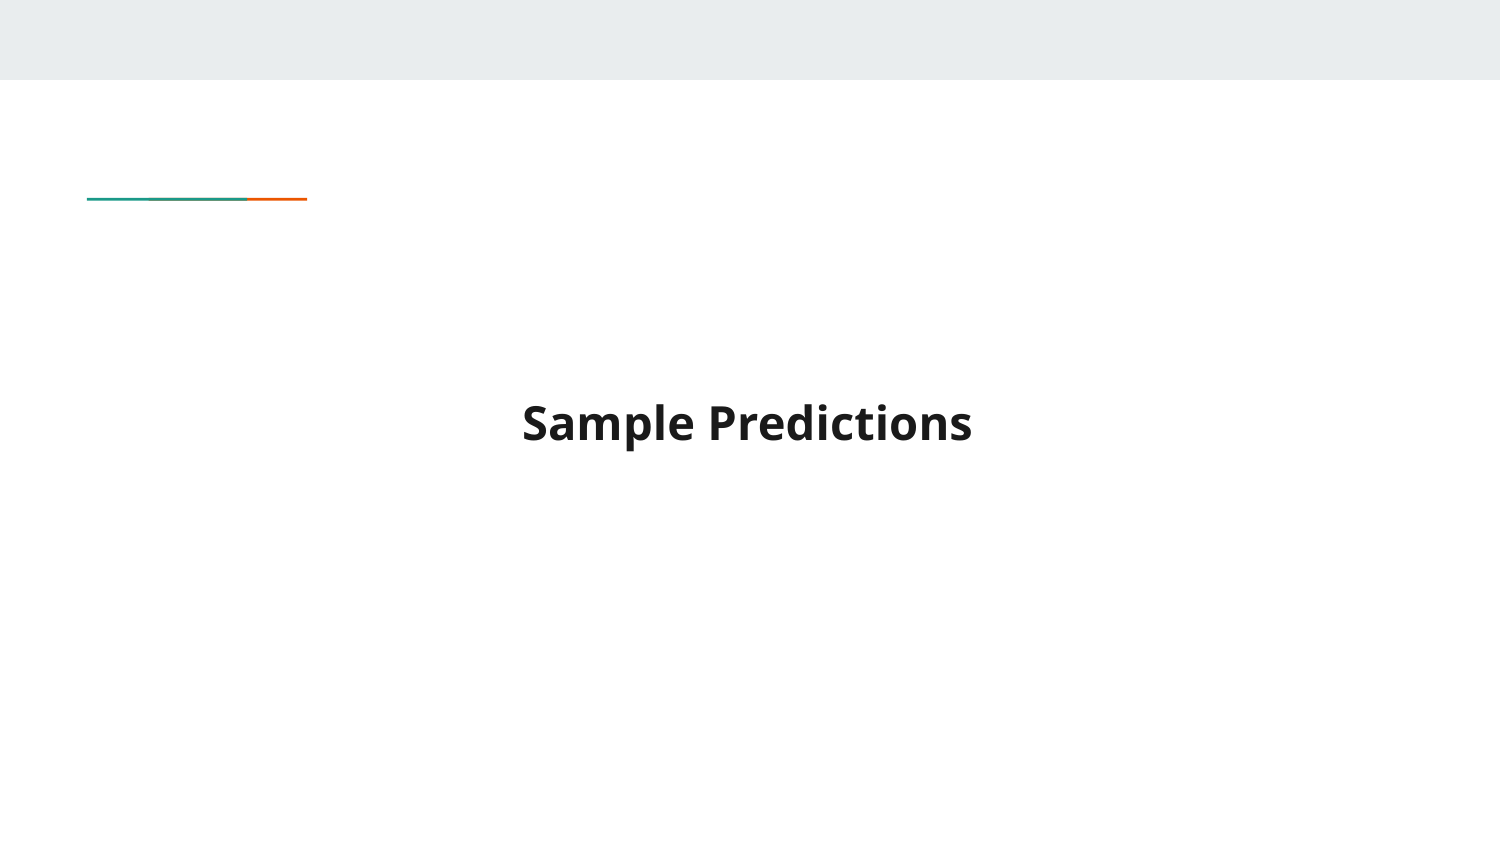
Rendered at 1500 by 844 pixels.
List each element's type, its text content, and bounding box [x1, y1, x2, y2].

title Sample Predictions [507, 377, 993, 466]
